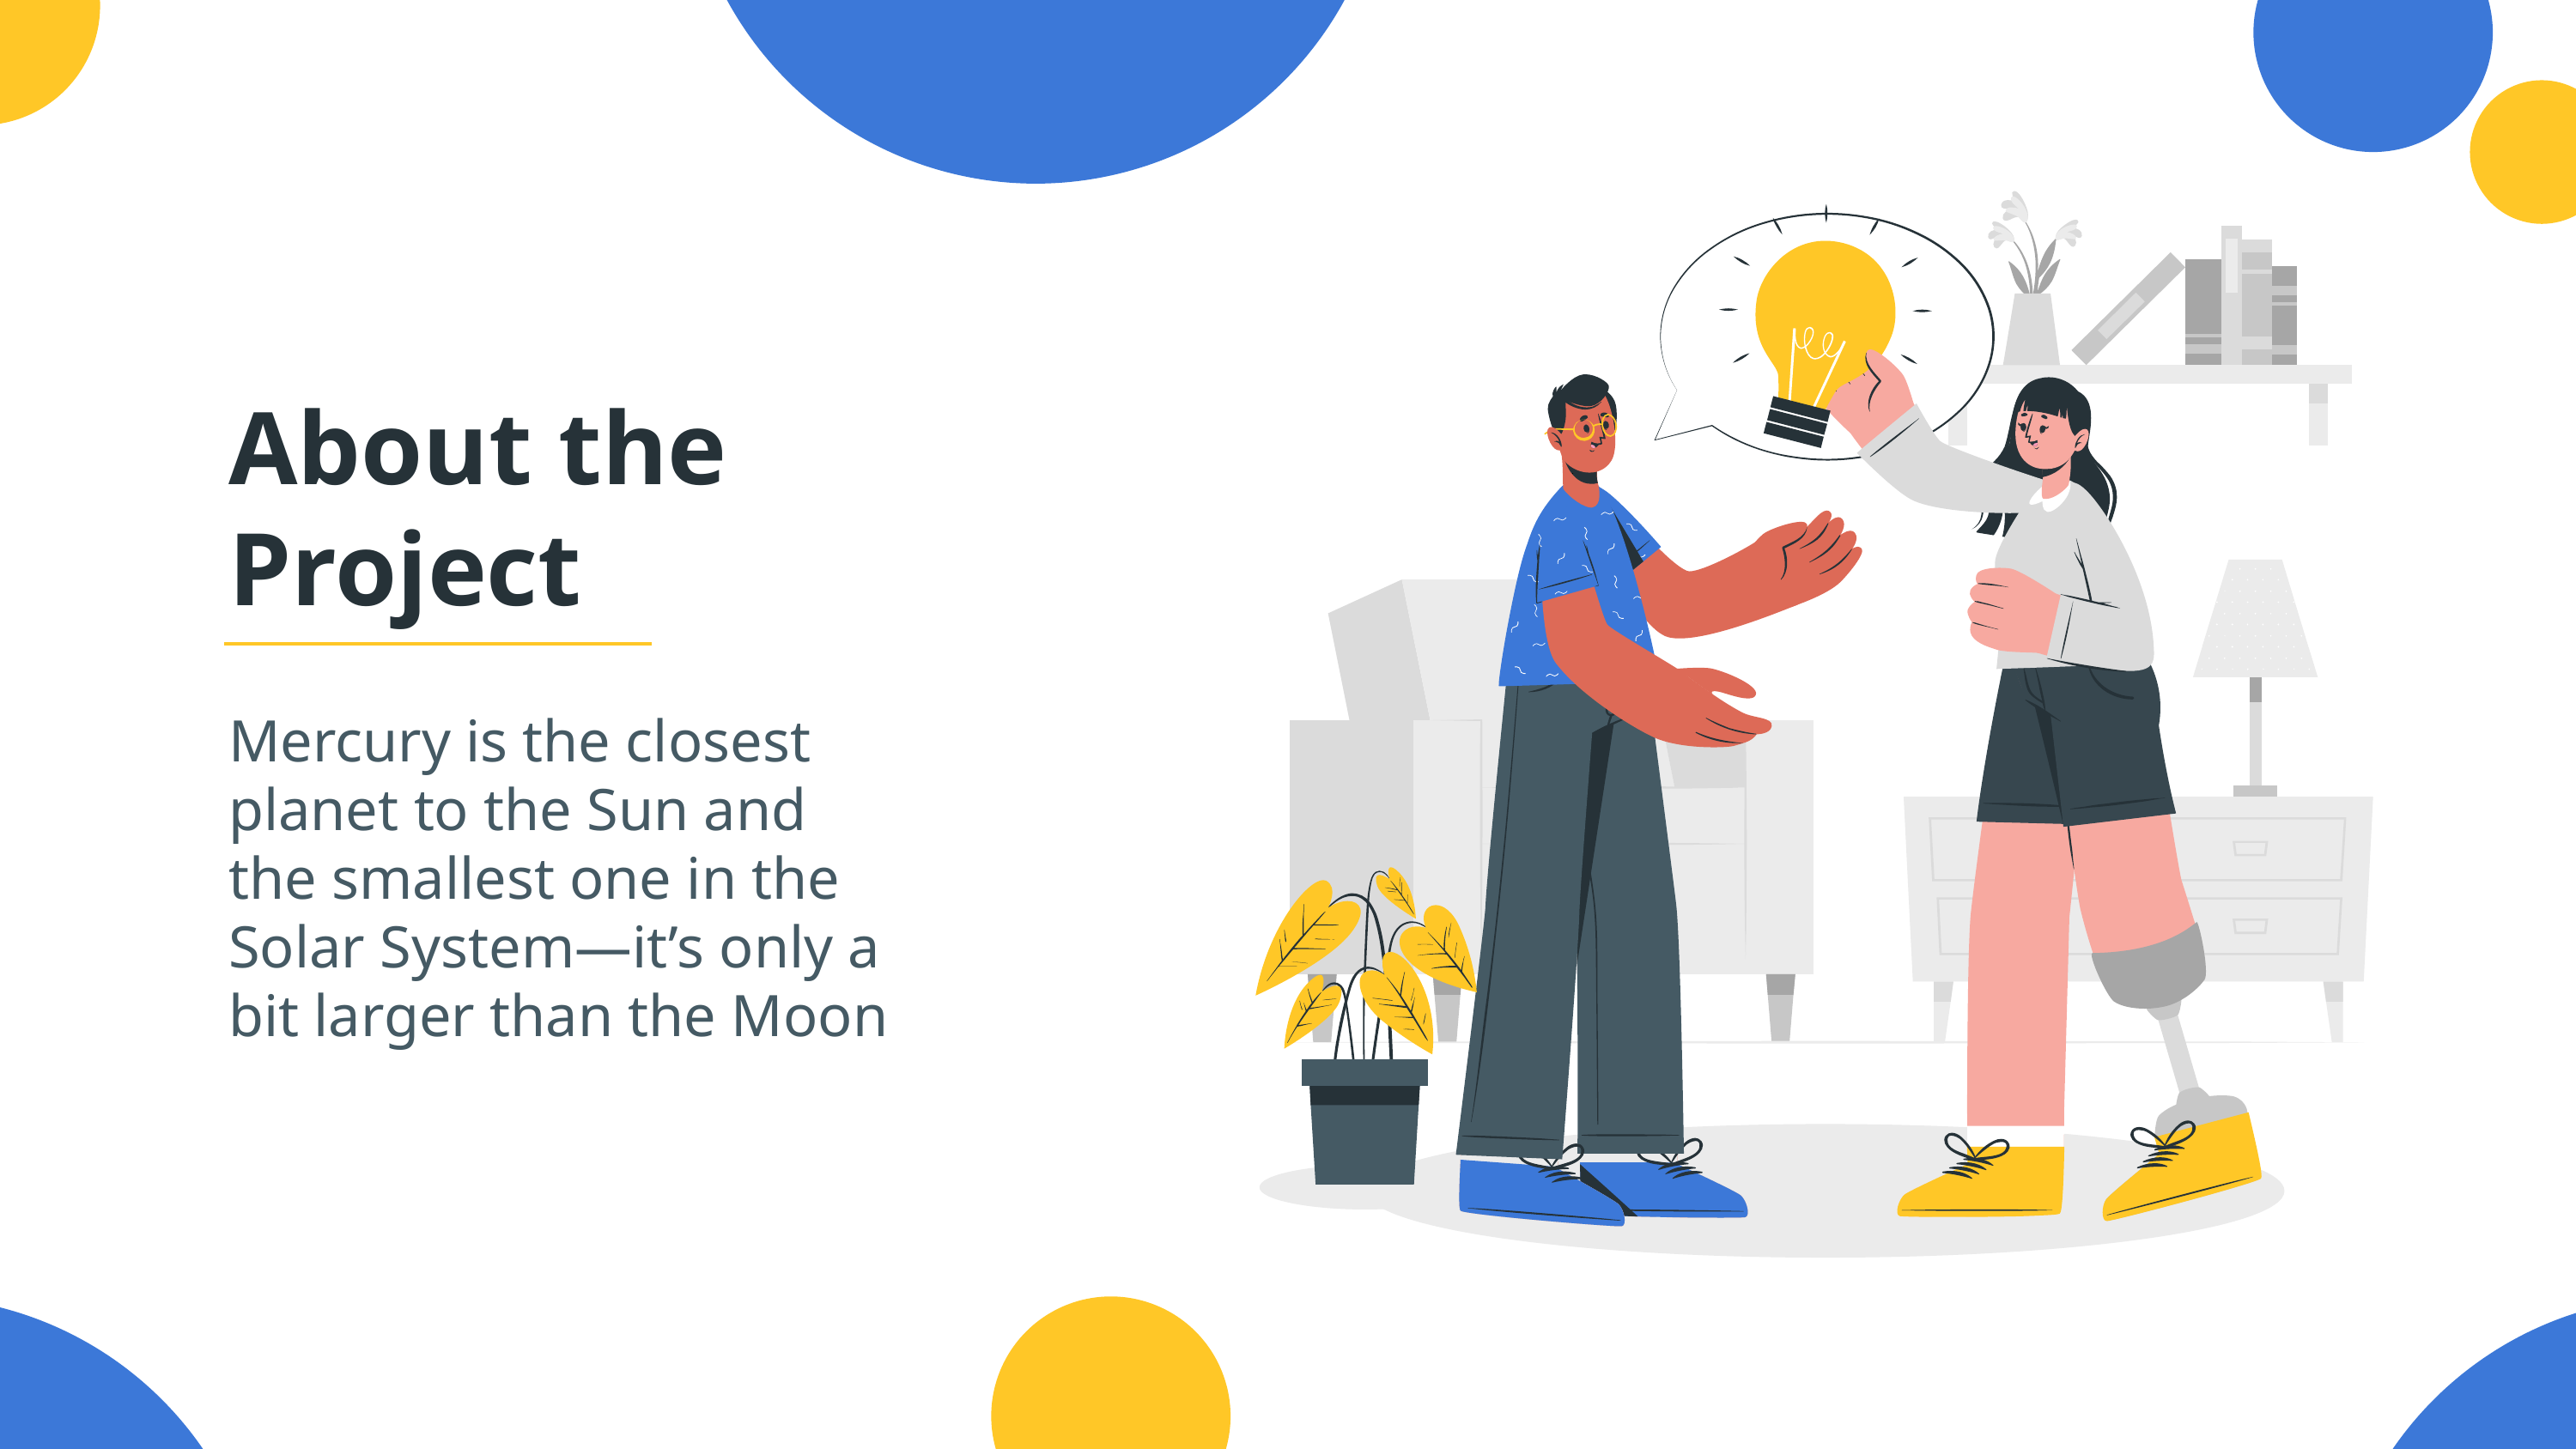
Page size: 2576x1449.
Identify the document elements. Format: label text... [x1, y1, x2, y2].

title About the Project [203, 359, 826, 645]
subtitle Mercury is the closest planet to the Sun and the smallest one in the Solar System—it’s only a bit larger than the Moon [203, 678, 928, 1090]
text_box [1255, 191, 2373, 1258]
